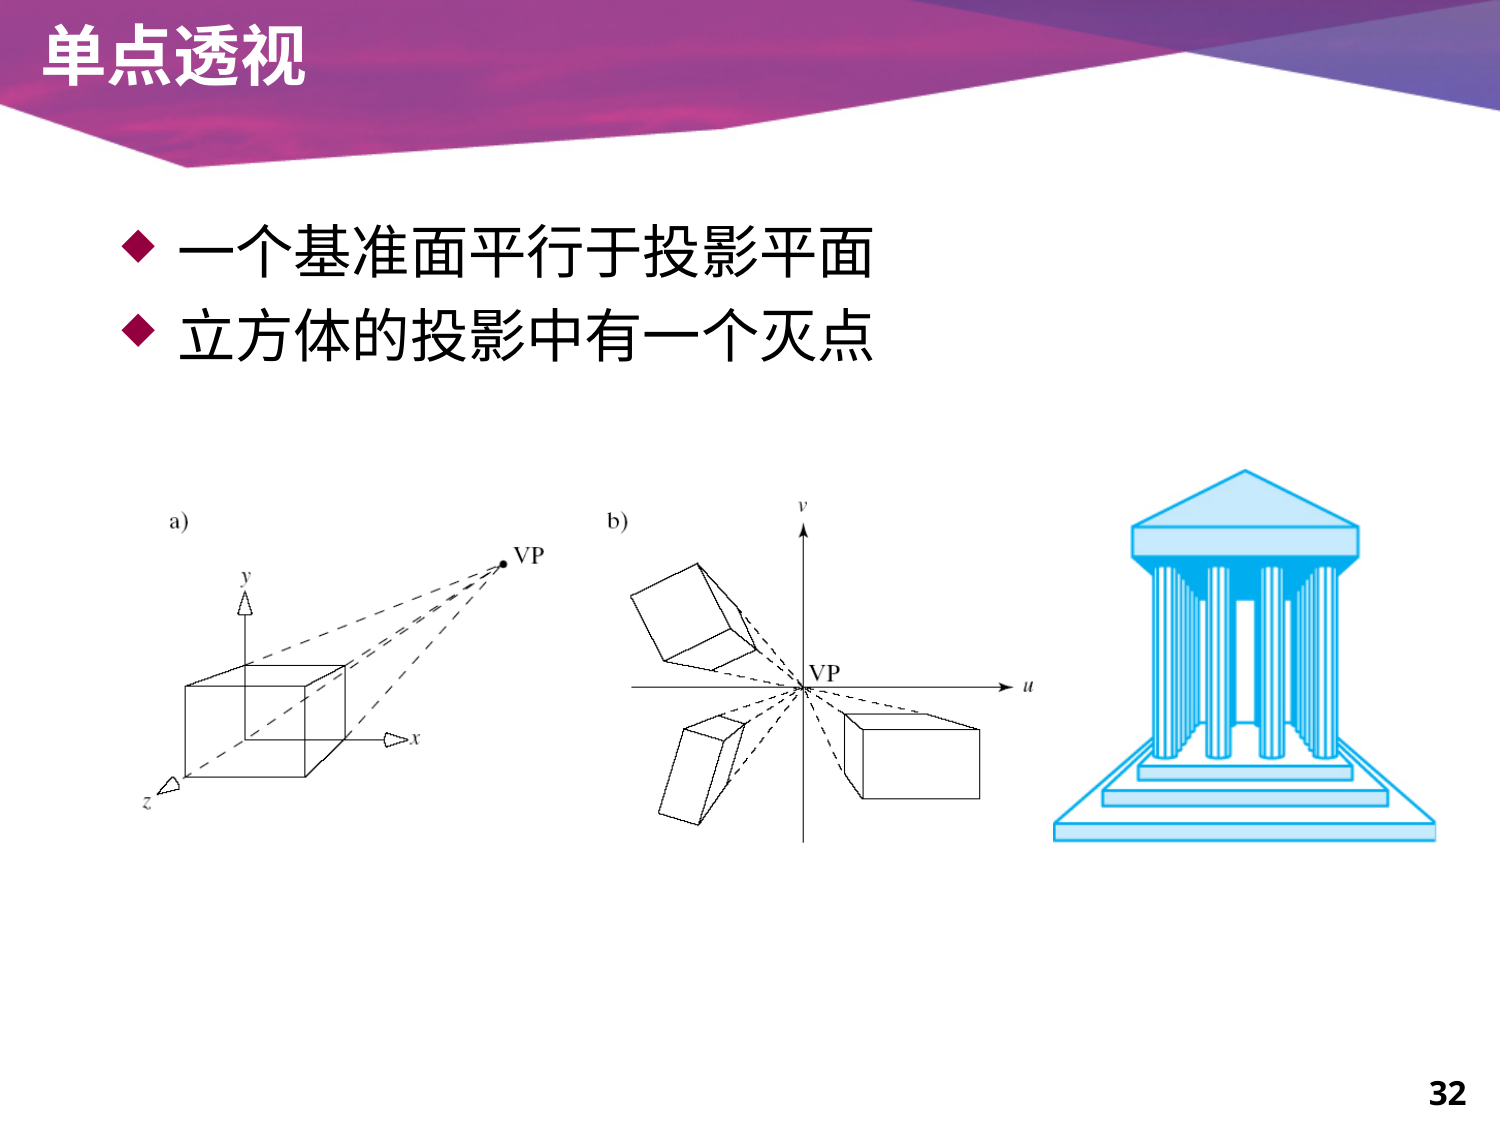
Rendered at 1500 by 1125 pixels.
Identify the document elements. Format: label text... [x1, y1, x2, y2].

title 单点透视 [25, 15, 1320, 104]
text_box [131, 482, 1038, 850]
slide_number 32 [1384, 1065, 1500, 1125]
picture [0, 0, 1500, 1125]
list 一个基准面平行于投影平面 立方体的投影中有一个灭点 [103, 216, 1397, 930]
